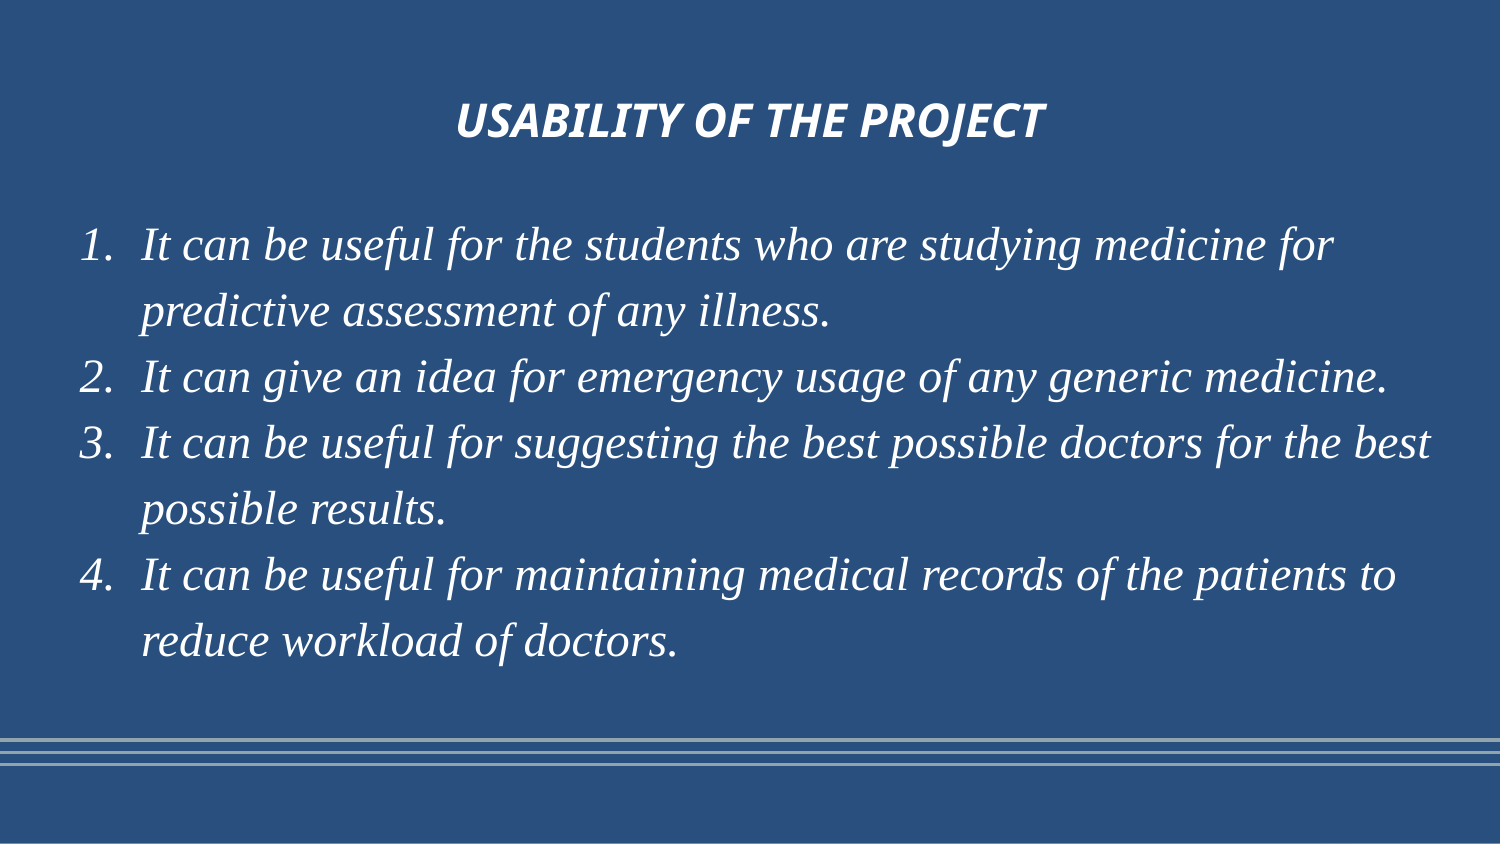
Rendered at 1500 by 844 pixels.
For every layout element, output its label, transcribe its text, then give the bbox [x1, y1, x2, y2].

title USABILITY OF THE PROJECT [51, 72, 1449, 167]
list It can be useful for the students who are studying medicine for predictive assessment of any illness. It can give an idea for emergency usage of any generic medicine. It can be useful for suggesting the best possible doctors for the best possible results. It can be useful for maintaining medical records of the patients to reduce workload of doctors. [51, 189, 1449, 718]
